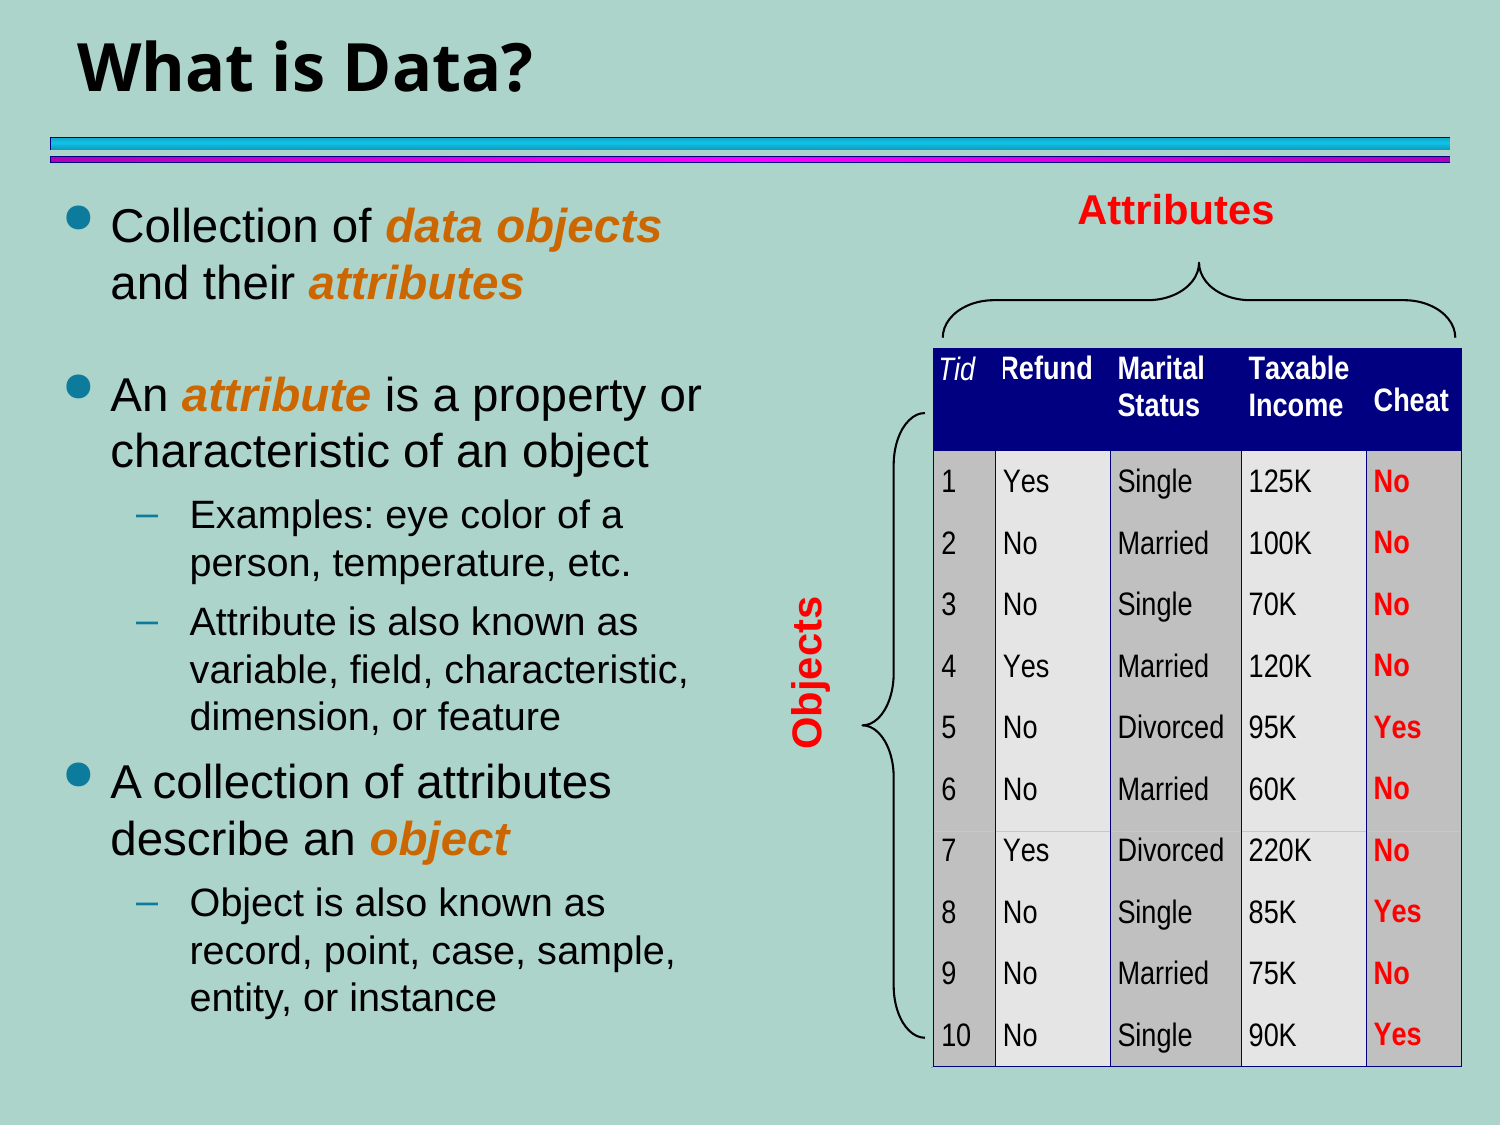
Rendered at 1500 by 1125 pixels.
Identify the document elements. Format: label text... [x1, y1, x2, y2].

title What is Data? [62, 24, 1421, 113]
list Collection of data objects and their attributes An attribute is a property or characteristic of an object Examples: eye color of a person, temperature, etc. Attribute is also known as variable, field, characteristic, dimension, or feature A collection of attributes describe an object Object is also known as record, point, case, sample, entity, or instance [50, 187, 750, 1038]
text_box [862, 414, 918, 1037]
text_box Attributes [1062, 175, 1300, 241]
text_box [49, 137, 1451, 163]
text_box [923, 262, 1500, 1088]
text_box Objects [772, 576, 838, 765]
